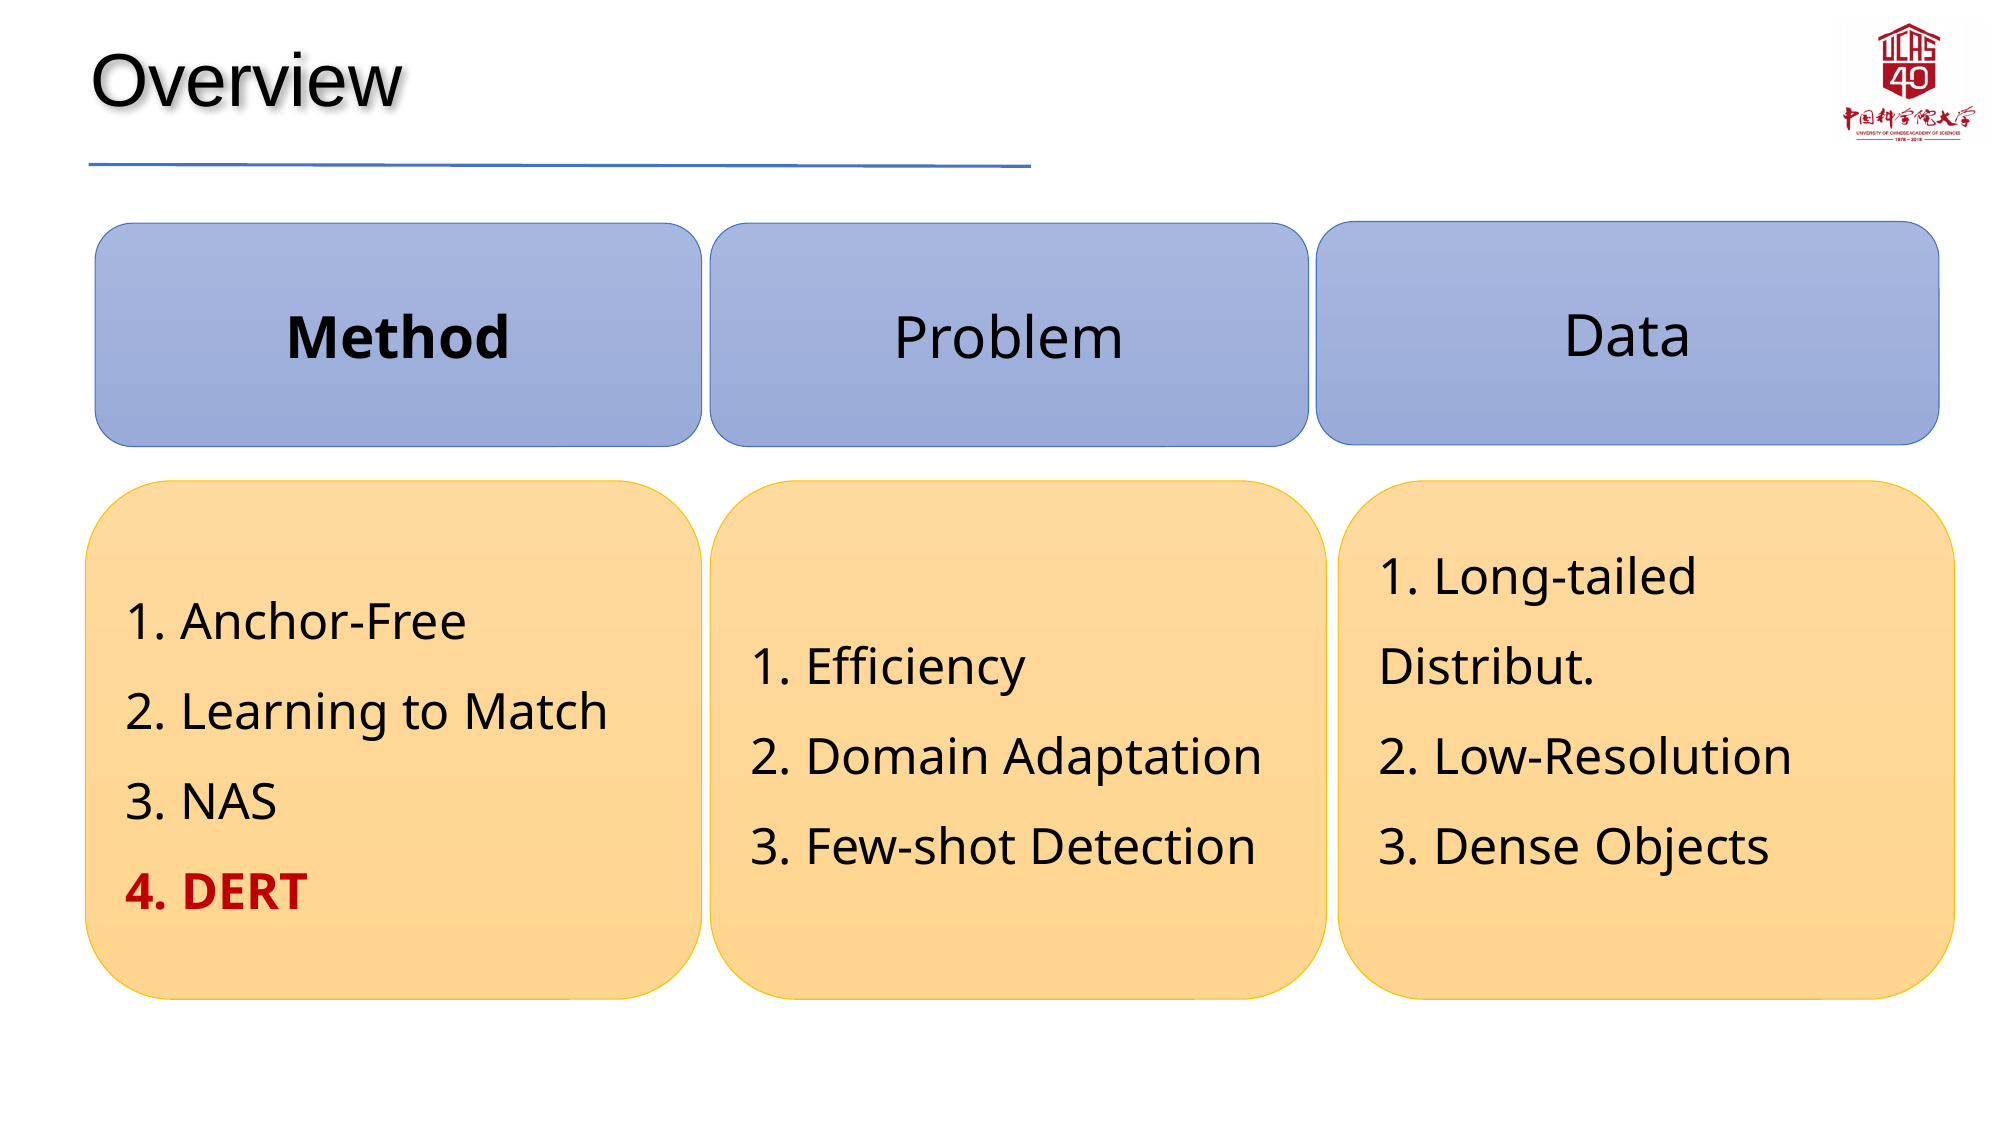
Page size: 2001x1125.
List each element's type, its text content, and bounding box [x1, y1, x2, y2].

picture [1830, 17, 1989, 147]
title Overview [75, 0, 668, 184]
text_box Method [94, 222, 703, 448]
text_box Data [1315, 220, 1940, 446]
text_box 1. Long-tailed Distribut. 2. Low-Resolution 3. Dense Objects [1337, 480, 1956, 1000]
text_box Problem [709, 222, 1310, 448]
text_box 1. Anchor-Free 2. Learning to Match 3. NAS 4. DERT [84, 480, 703, 1000]
text_box 1. Efficiency 2. Domain Adaptation 3. Few-shot Detection [709, 480, 1328, 1000]
